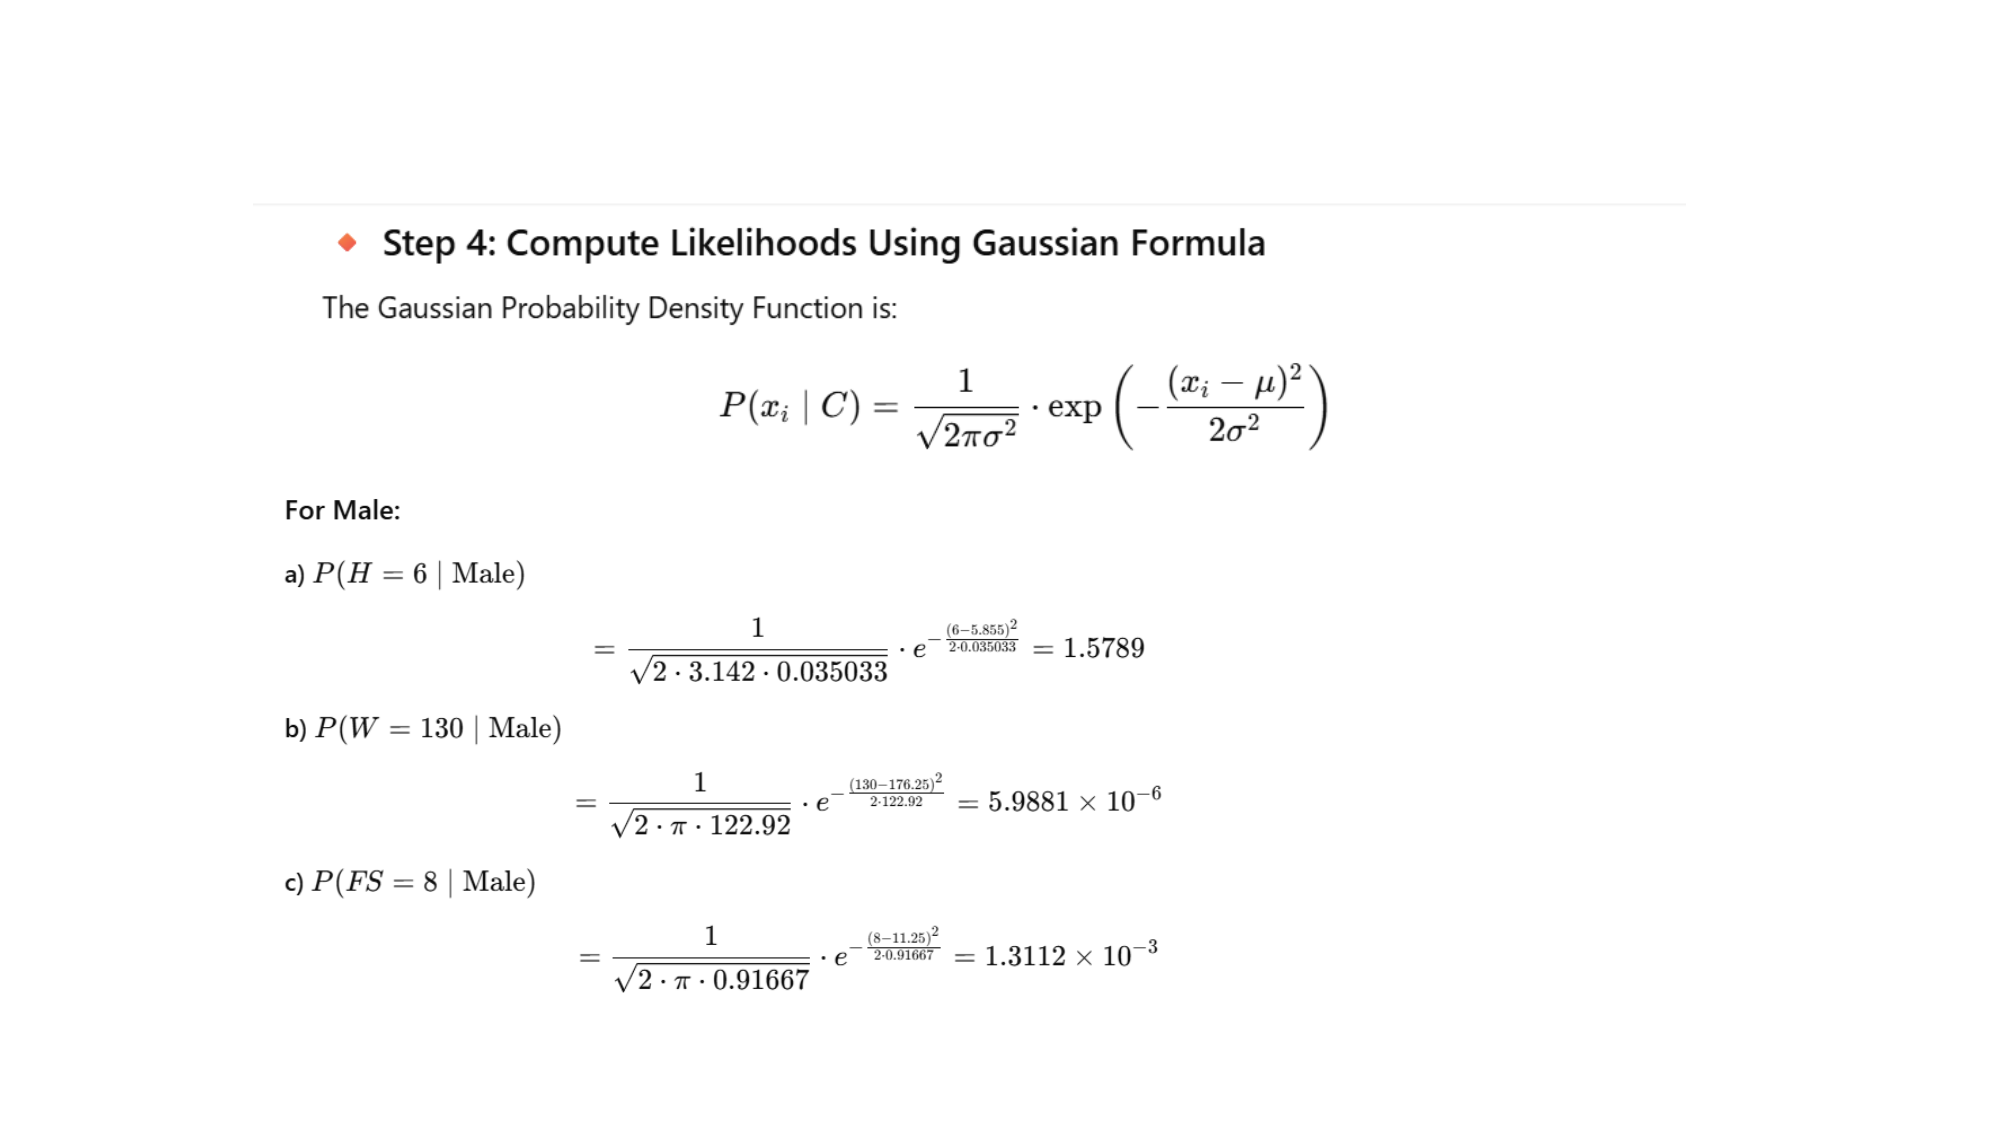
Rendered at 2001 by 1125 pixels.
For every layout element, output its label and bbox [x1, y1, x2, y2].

picture [253, 201, 1686, 1015]
